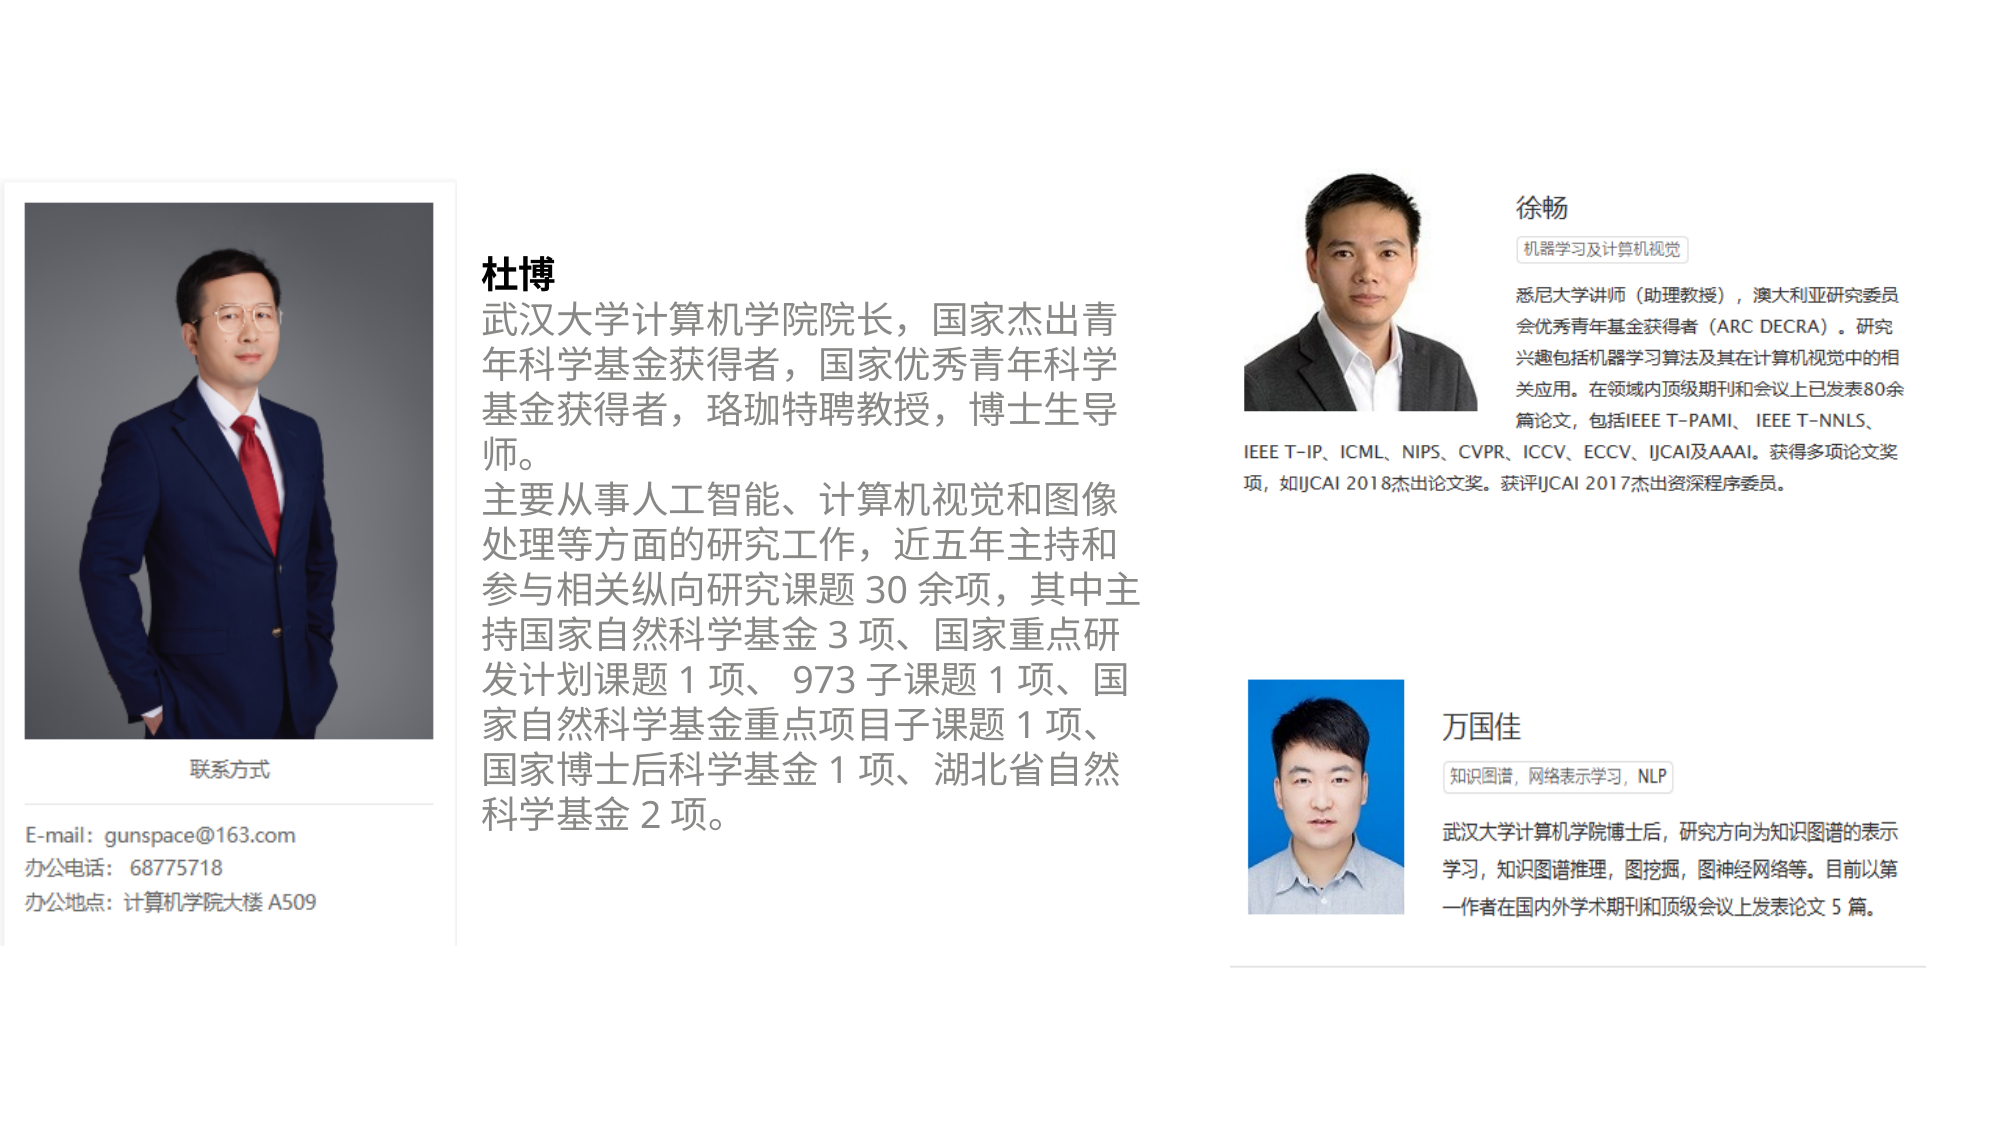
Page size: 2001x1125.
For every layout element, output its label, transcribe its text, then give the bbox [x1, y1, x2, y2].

text_box 杜博 武汉大学计算机学院院长，国家杰出青年科学基金获得者，国家优秀青年科学基金获得者，珞珈特聘教授，博士生导师。 主要从事人工智能、计算机视觉和图像处理等方面的研究工作，近五年主持和参与相关纵向研究课题30余项，其中主持国家自然科学基金3项、国家重点研发计划课题1项、973子课题1项、国家自然科学基金重点项目子课题1项、国家博士后科学基金1项、湖北省自然科学基金2项。 [466, 243, 1167, 844]
picture [0, 178, 457, 947]
picture [1230, 154, 1926, 508]
picture [1230, 658, 1926, 971]
